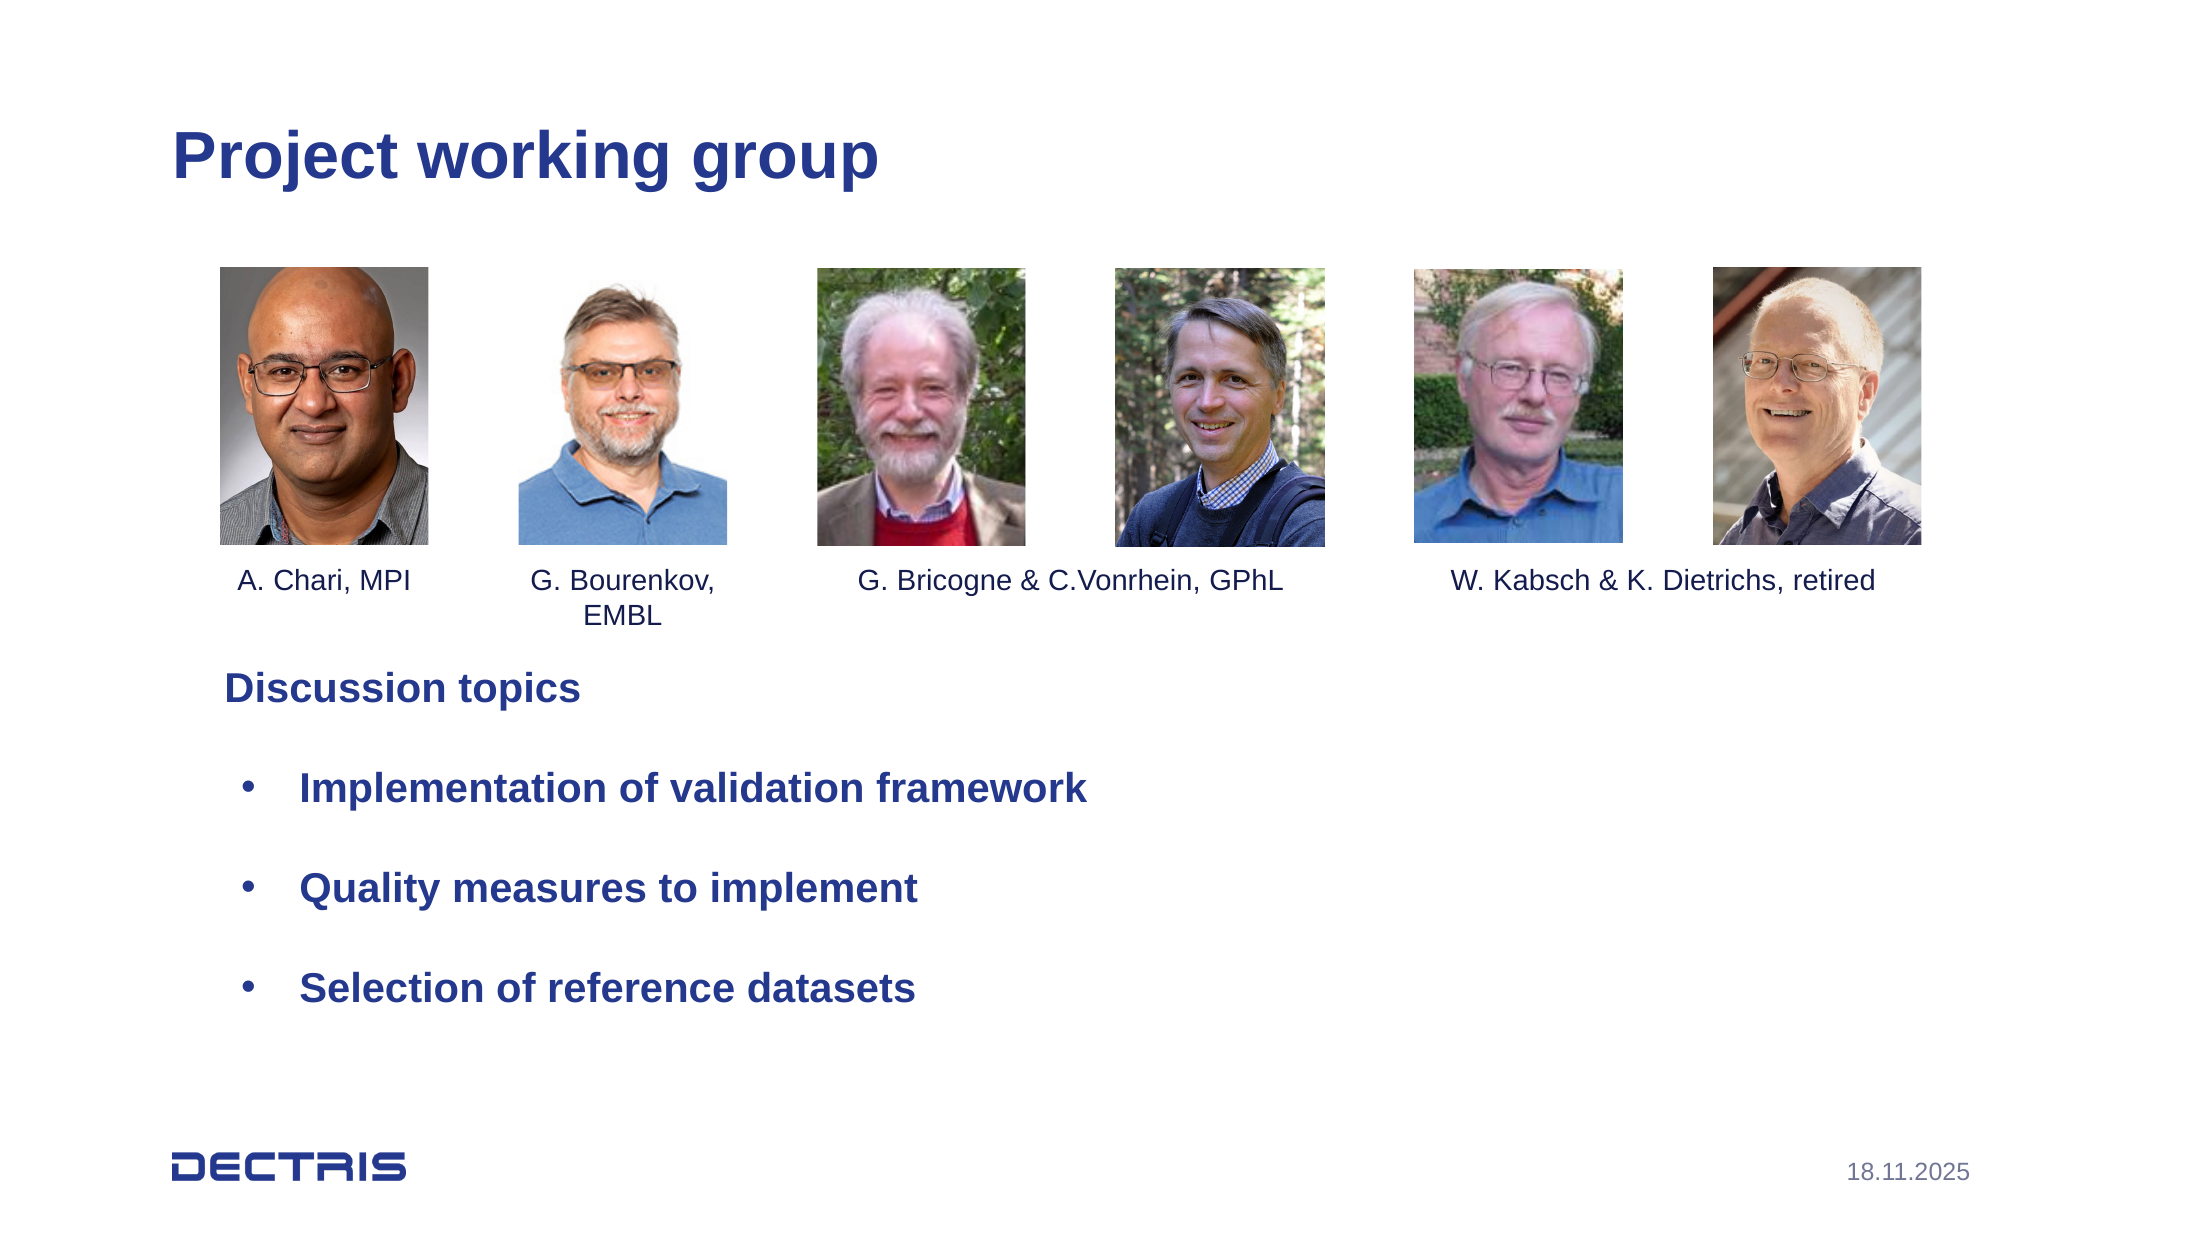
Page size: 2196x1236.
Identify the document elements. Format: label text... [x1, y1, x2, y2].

text_box G. Bourenkov, EMBL [471, 546, 774, 647]
picture [518, 267, 728, 545]
text_box G. Bricogne & C.Vonrhein, GPhL [822, 555, 1320, 612]
picture [172, 1152, 224, 1181]
text_box W. Kabsch & K. Dietrichs, retired [1414, 552, 1913, 612]
text_box A. Chari, MPI [173, 546, 471, 612]
list Discussion topics Implementation of validation framework Quality measures to implement Selection of reference datasets [224, 653, 1972, 1236]
title Project working group [172, 111, 2098, 319]
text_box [817, 268, 1325, 547]
picture [219, 267, 429, 545]
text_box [1414, 267, 1922, 545]
